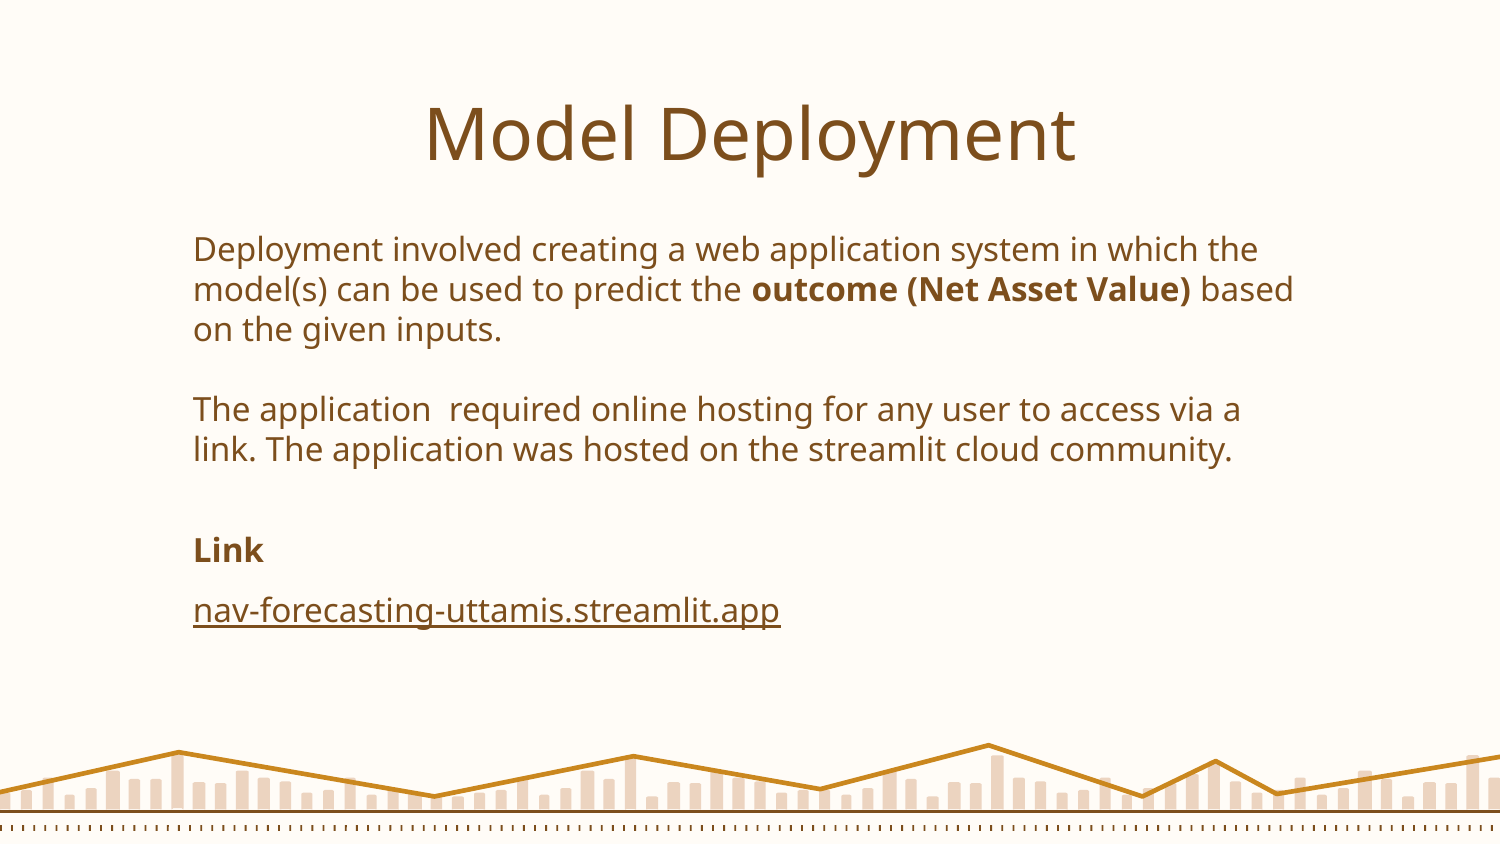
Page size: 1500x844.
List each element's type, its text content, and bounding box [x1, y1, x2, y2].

list Deployment involved creating a web application system in which the model(s) can be used to predict the outcome (Net Asset Value) based on the given inputs. The application required online hosting for any user to access via a link. The application was hosted on the streamlit cloud community. Link nav-forecasting-uttamis.streamlit.app [177, 213, 1322, 673]
title Model Deployment [118, 72, 1382, 167]
